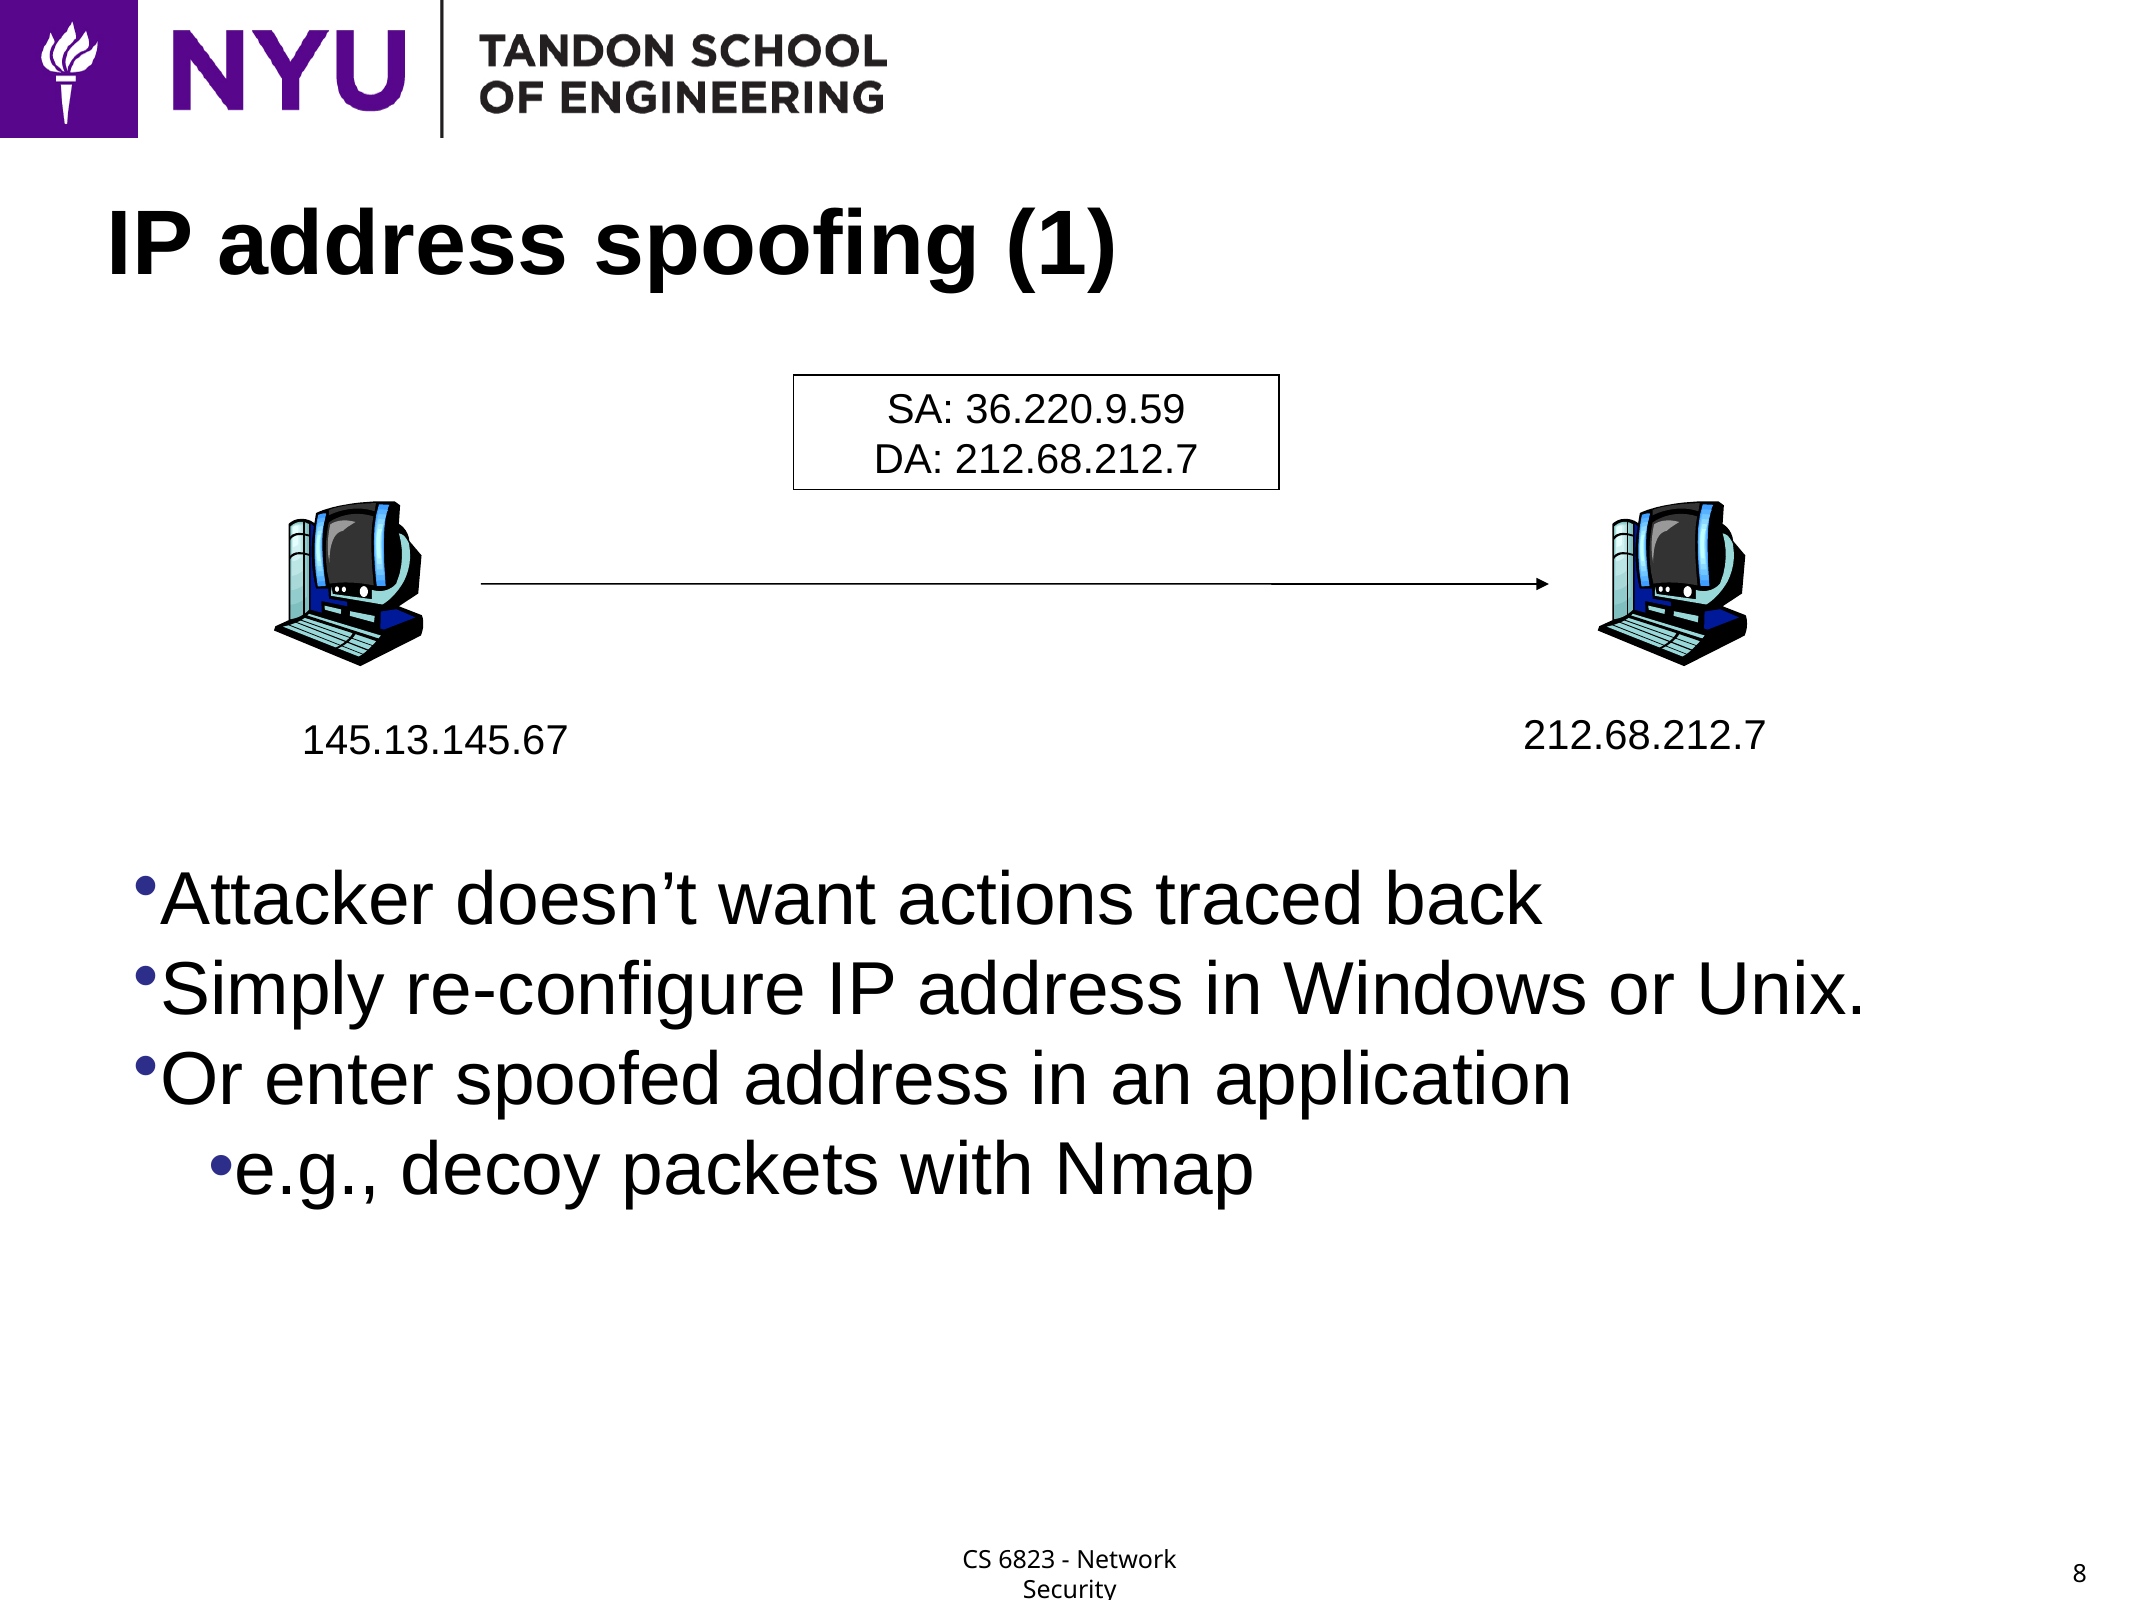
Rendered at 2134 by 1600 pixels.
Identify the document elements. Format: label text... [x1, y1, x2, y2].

slide_number 8 [2026, 1546, 2134, 1600]
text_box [241, 374, 1812, 772]
picture [0, 0, 887, 138]
title IP address spoofing (1) [91, 174, 2012, 311]
list Attacker doesn’t want actions traced back Simply re-configure IP address in Windows or Unix. Or enter spoofed address in an application e.g., decoy packets with Nmap [118, 841, 1932, 1443]
